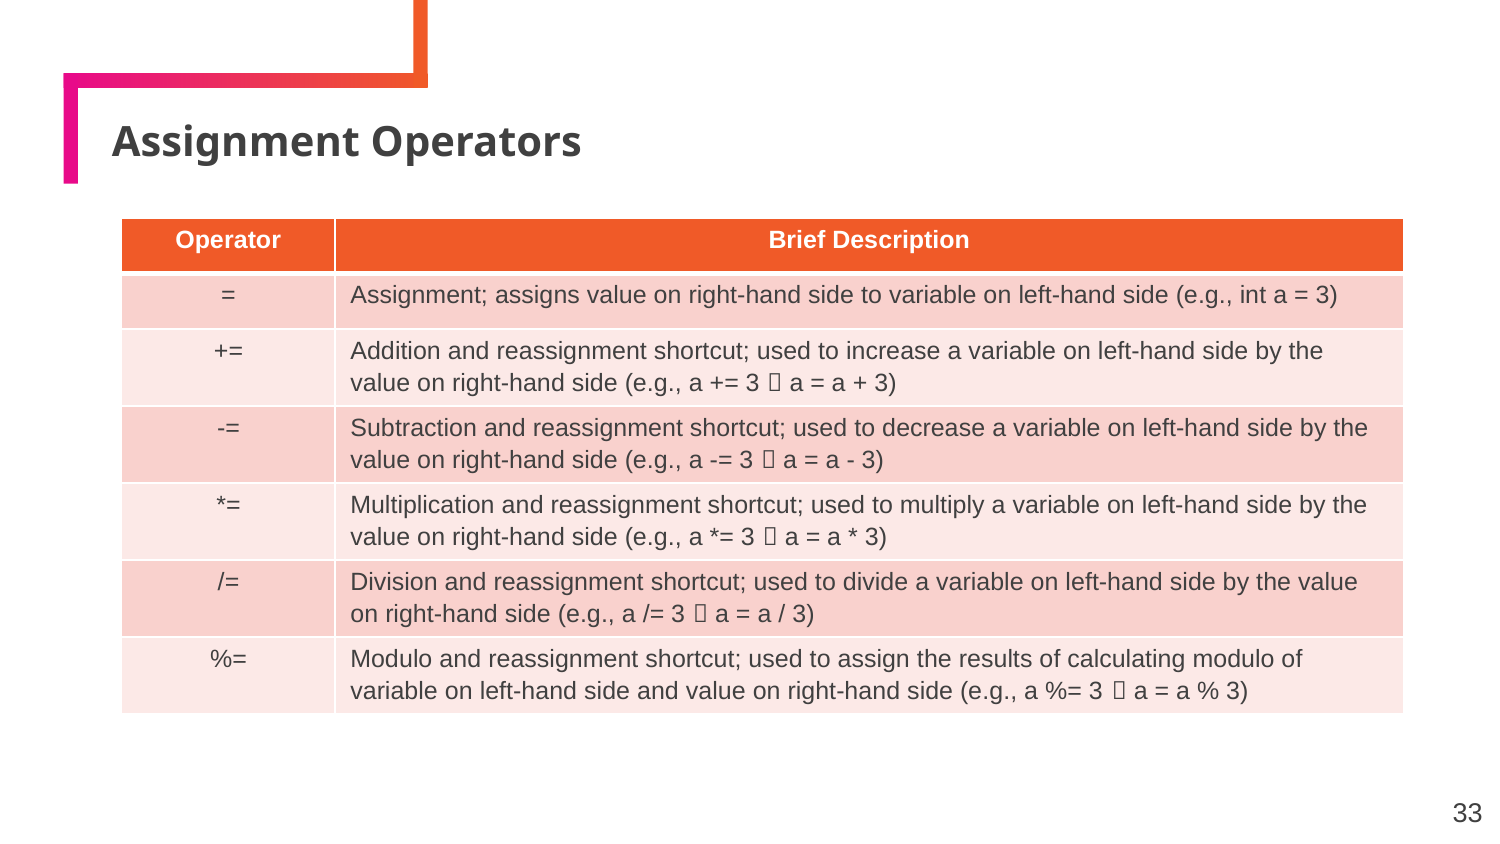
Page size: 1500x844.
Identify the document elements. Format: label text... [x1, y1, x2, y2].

table_cell Modulo and reassignment shortcut; used to assign the results of calculating modulo of variable on left-hand side and value on right-hand side (e.g., a %= 3  a = a % 3) [336, 638, 1403, 713]
title Assignment Operators [100, 117, 1455, 169]
table_cell Multiplication and reassignment shortcut; used to multiply a variable on left-hand side by the value on right-hand side (e.g., a *= 3  a = a * 3) [336, 484, 1403, 559]
table_header Brief Description [336, 219, 1403, 271]
table_header Operator [122, 219, 334, 271]
table_cell %= [122, 638, 334, 713]
table_cell /= [122, 561, 334, 636]
table_cell -= [122, 407, 334, 482]
table_cell *= [122, 484, 334, 559]
table_cell Assignment; assigns value on right-hand side to variable on left-hand side (e.g., int a = 3) [336, 276, 1403, 328]
table_cell = [122, 276, 334, 328]
table_cell Subtraction and reassignment shortcut; used to decrease a variable on left-hand side by the value on right-hand side (e.g., a -= 3  a = a - 3) [336, 407, 1403, 482]
table_cell += [122, 330, 334, 405]
table_cell Division and reassignment shortcut; used to divide a variable on left-hand side by the value on right-hand side (e.g., a /= 3  a = a / 3) [336, 561, 1403, 636]
table_cell Addition and reassignment shortcut; used to increase a variable on left-hand side by the value on right-hand side (e.g., a += 3  a = a + 3) [336, 330, 1403, 405]
slide_number 33 [1403, 779, 1494, 844]
